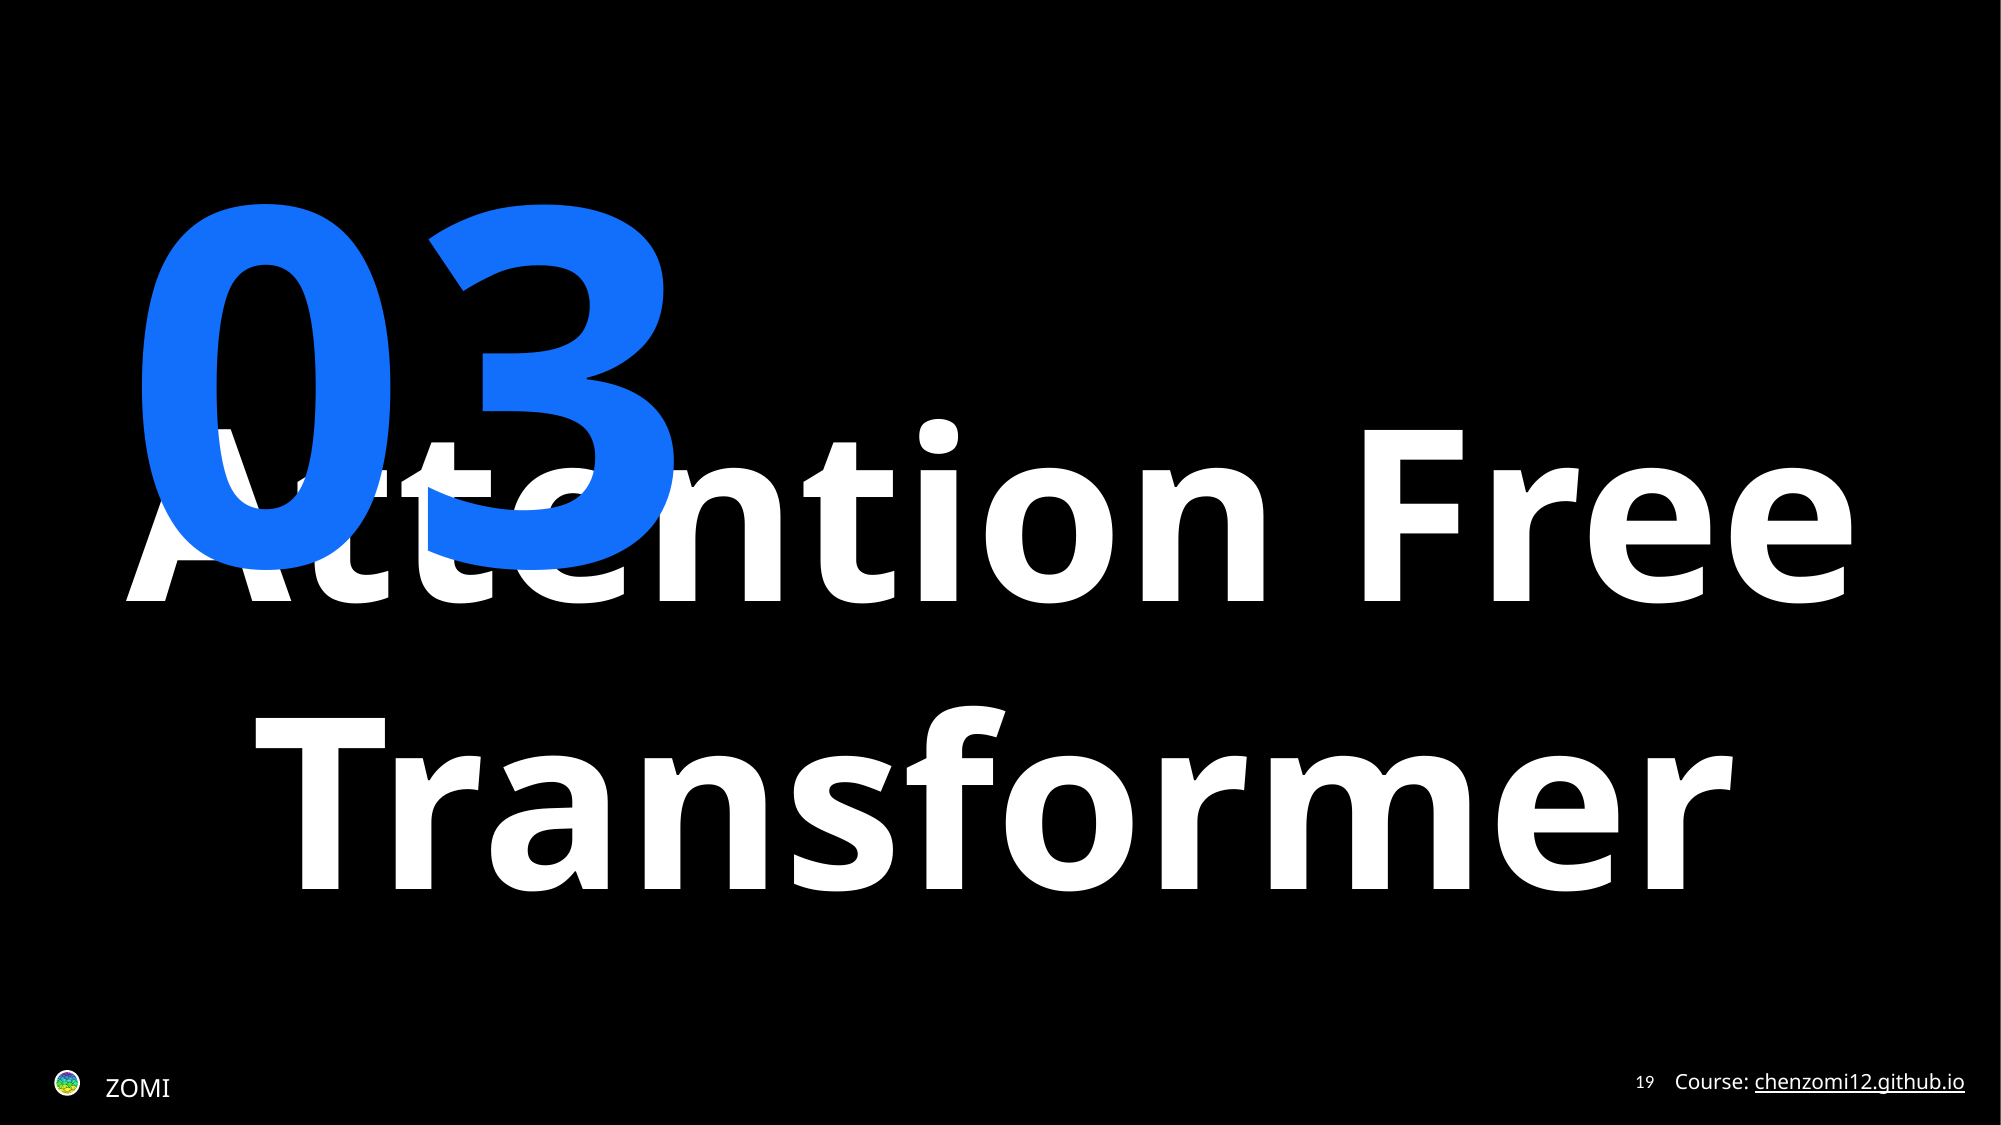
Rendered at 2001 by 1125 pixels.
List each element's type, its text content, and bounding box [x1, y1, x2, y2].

text_box Attention Free Transformer [79, 313, 1910, 986]
picture [57, 1073, 77, 1093]
text_box 03 [90, 60, 729, 673]
